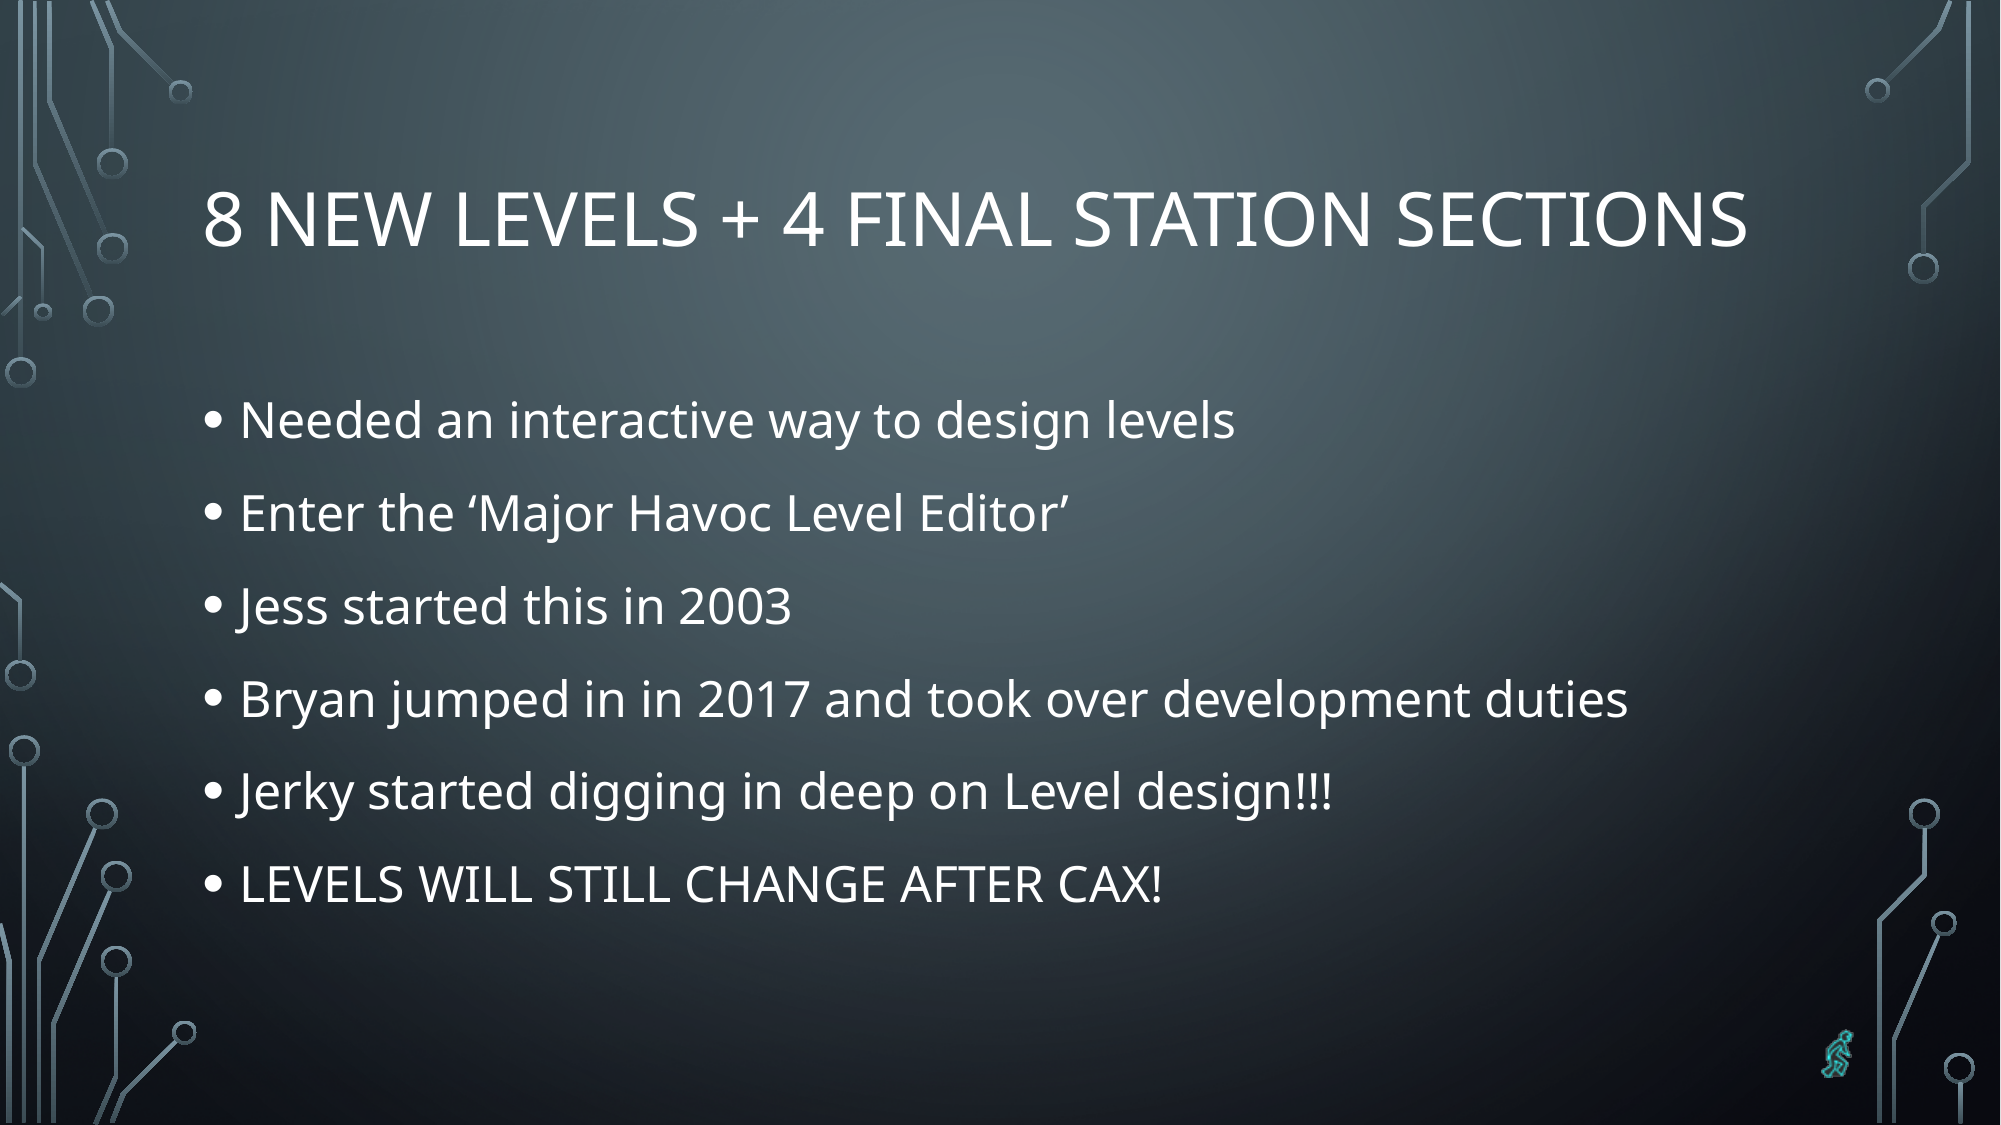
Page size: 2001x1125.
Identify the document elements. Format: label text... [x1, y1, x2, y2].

picture [1811, 1027, 1863, 1079]
title 8 nEW LEVELS + 4 Final STATION SECTIONS [187, 101, 1813, 344]
list Needed an interactive way to design levels Enter the ‘Major Havoc Level Editor’ Jess started this in 2003 Bryan jumped in in 2017 and took over development duties Jerky started digging in deep on Level design!!! LEVELS WILL STILL CHANGE AFTER CAX! [187, 369, 1813, 950]
